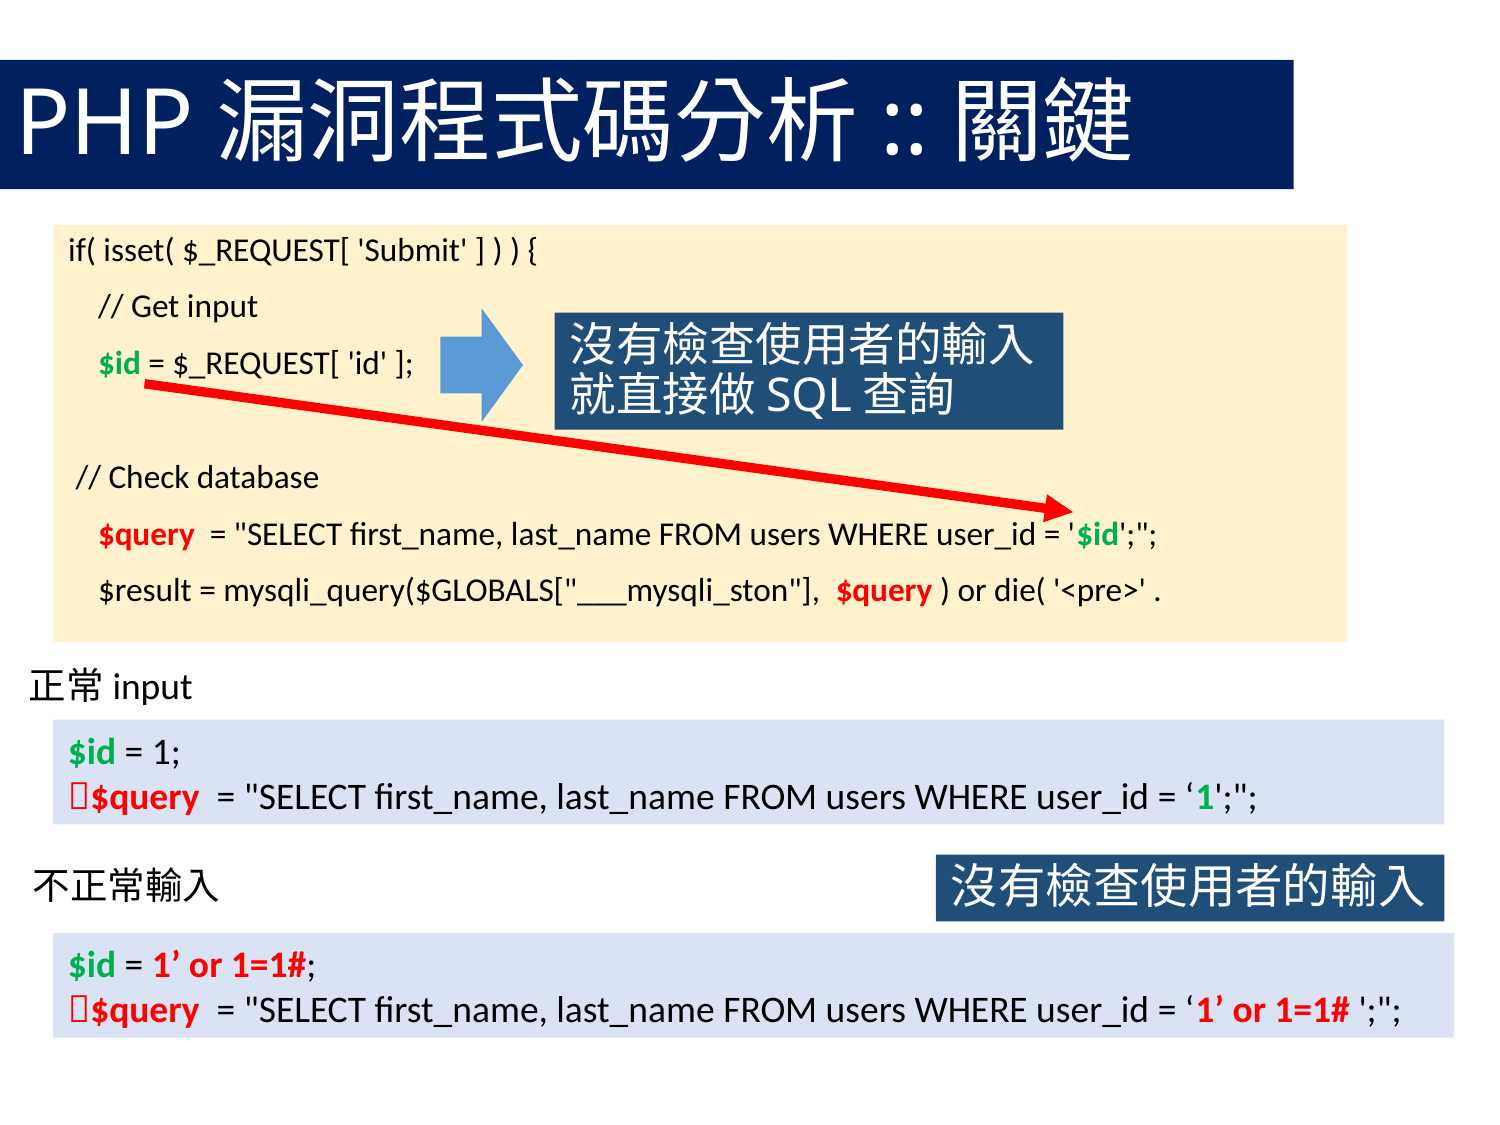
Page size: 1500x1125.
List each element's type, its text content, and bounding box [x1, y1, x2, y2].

title PHP漏洞程式碼分析::關鍵 [0, 59, 1294, 190]
text_box 不正常輸入 [18, 854, 236, 915]
text_box [439, 305, 525, 383]
text_box $id = 1; $query = "SELECT first_name, last_name FROM users WHERE user_id = ‘1';"; [53, 719, 1445, 825]
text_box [144, 383, 1073, 513]
list if( isset( $_REQUEST[ 'Submit' ] ) ) { // Get input $id = $_REQUEST[ 'id' ]; // Check database $query = "SELECT first_name, last_name FROM users WHERE user_id = '$id';"; $result = mysqli_query($GLOBALS["___mysqli_ston"], $query ) or die( '<pre>' . [53, 224, 1347, 642]
text_box 沒有檢查使用者的輸入 就直接做SQL查詢 [554, 312, 1064, 383]
text_box 正常input [13, 654, 208, 715]
text_box $id = 1’ or 1=1#; $query = "SELECT first_name, last_name FROM users WHERE user_id = ‘1’ or 1=1# ';"; [53, 932, 1454, 1038]
text_box 沒有檢查使用者的輸入 [935, 854, 1445, 922]
